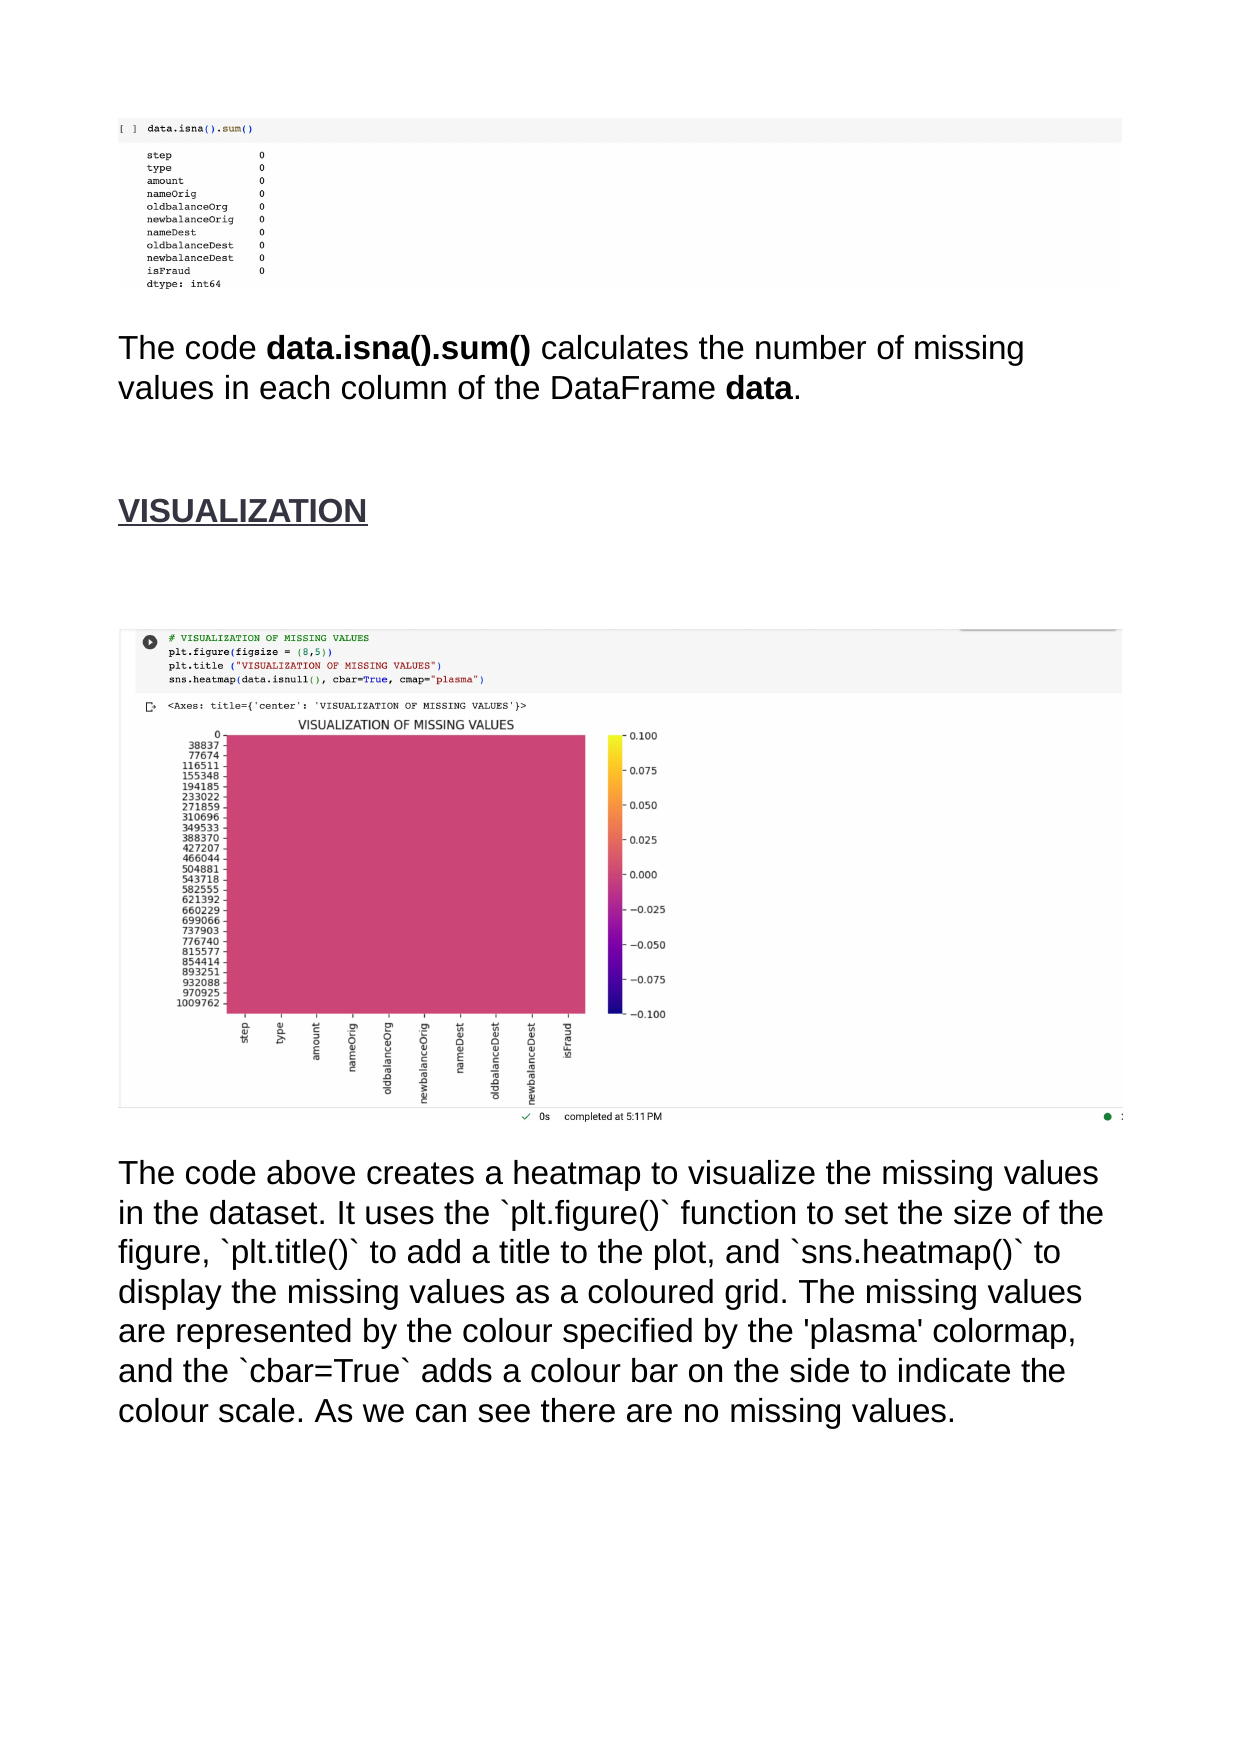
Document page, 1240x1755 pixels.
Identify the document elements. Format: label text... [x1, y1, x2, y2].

text_box The code data.isna().sum() calculates the number of missing values in each column of the DataFrame data. VISUALIZATION [116, 322, 1030, 529]
text_box The code above creates a heatmap to visualize the missing values in the dataset. It uses the `plt.figure()` function to set the size of the figure, `plt.title()` to add a title to the plot, and `sns.heatmap()` to display the missing values as a coloured grid. The missing values are represented by the colour specified by the 'plasma' colormap, and the `cbar=True` adds a colour bar on the side to indicate the colour scale. As we can see there are no missing values. [115, 1147, 1108, 1429]
picture [117, 117, 1123, 290]
picture [117, 628, 1123, 1122]
